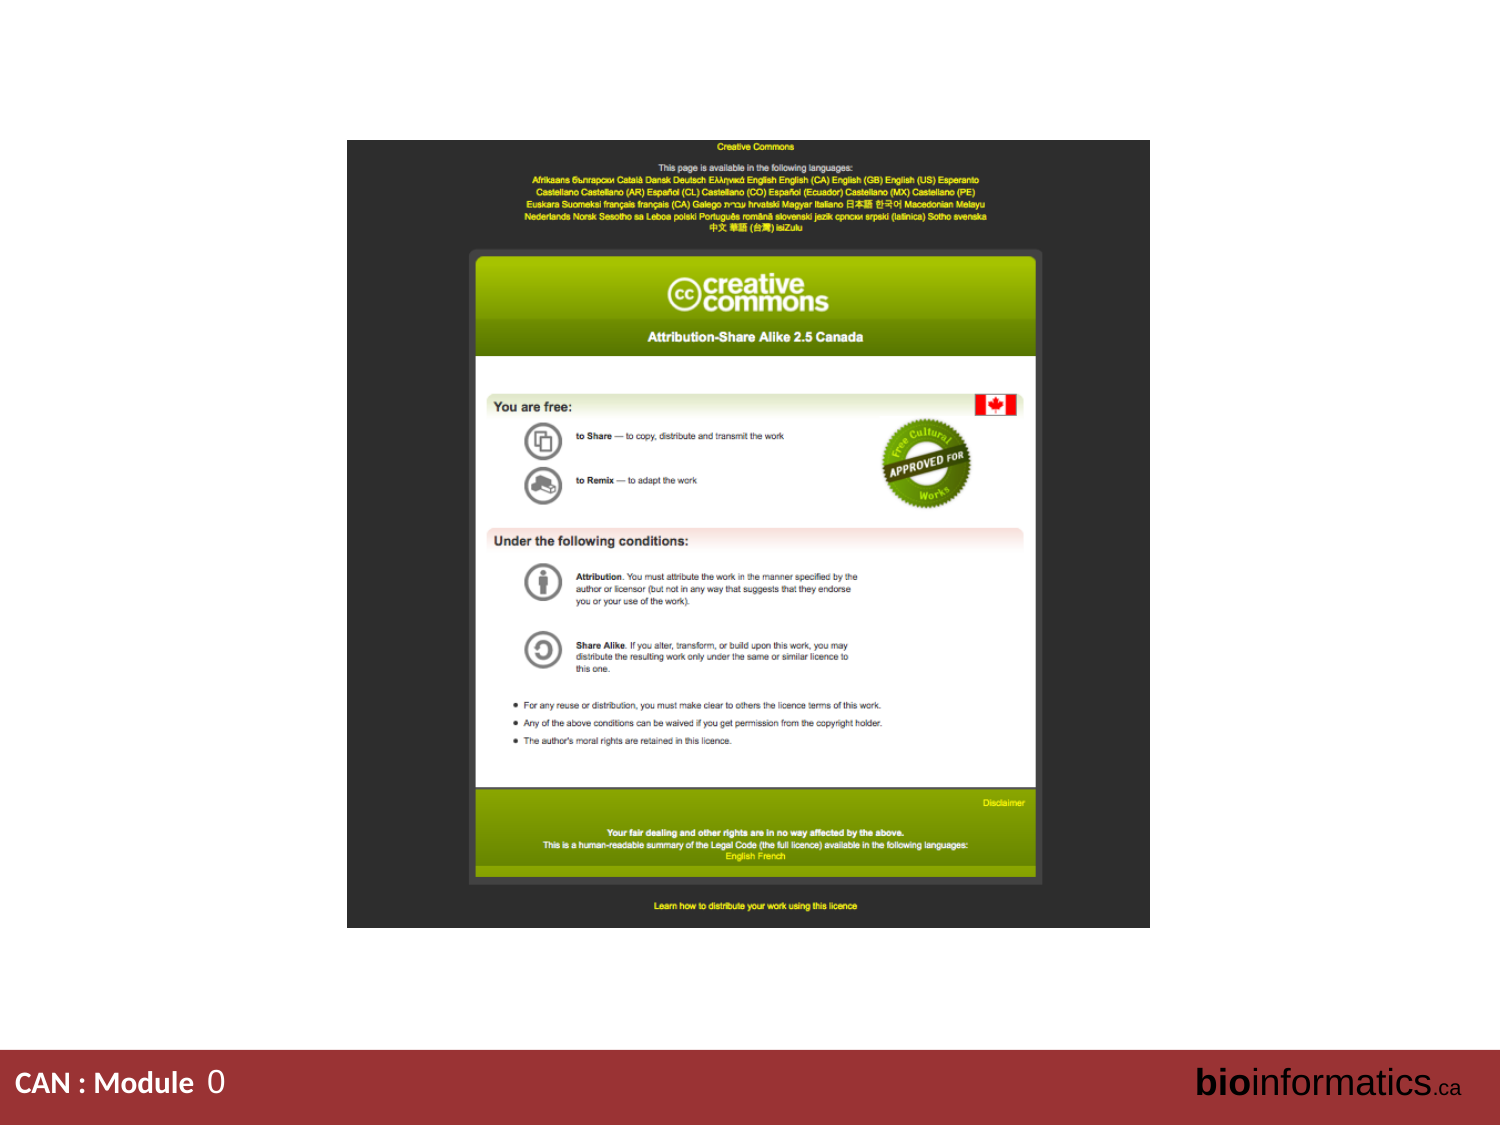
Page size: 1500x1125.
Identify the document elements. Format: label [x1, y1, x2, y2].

picture [346, 140, 1150, 929]
